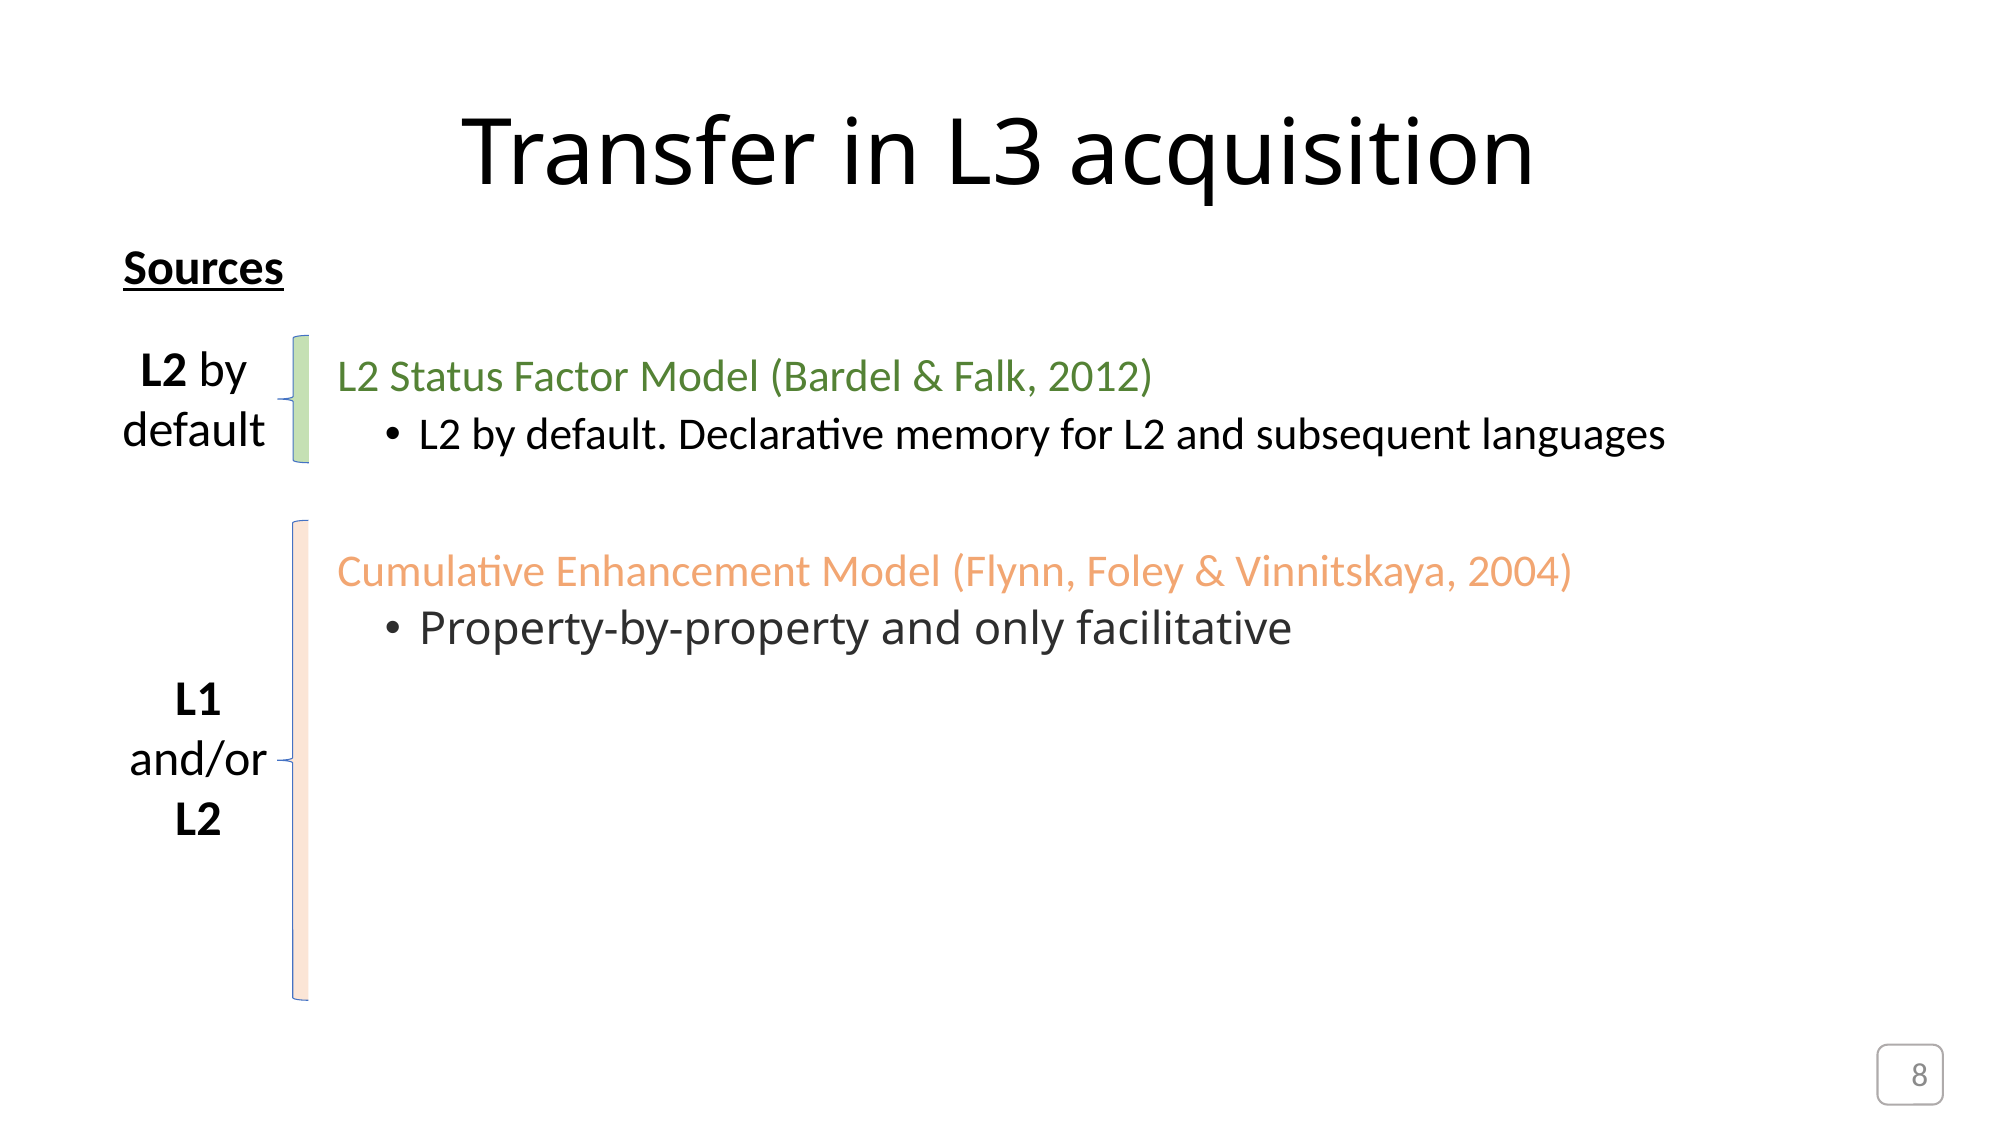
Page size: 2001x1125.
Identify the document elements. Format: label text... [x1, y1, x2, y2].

text_box L2 by default [102, 328, 286, 464]
text_box [286, 334, 309, 464]
list L2 Status Factor Model (Bardel & Falk, 2012) L2 by default. Declarative memory for L2 and subsequent languages Cumulative Enhancement Model (Flynn, Foley & Vinnitskaya, 2004) Property-by-property and only facilitative [301, 345, 2000, 663]
text_box L1 and/or L2 [111, 657, 285, 853]
title Transfer in L3 acquisition [137, 56, 1863, 254]
text_box [285, 519, 309, 1001]
slide_number 8 [1493, 1042, 1943, 1103]
text_box Sources [108, 227, 339, 303]
